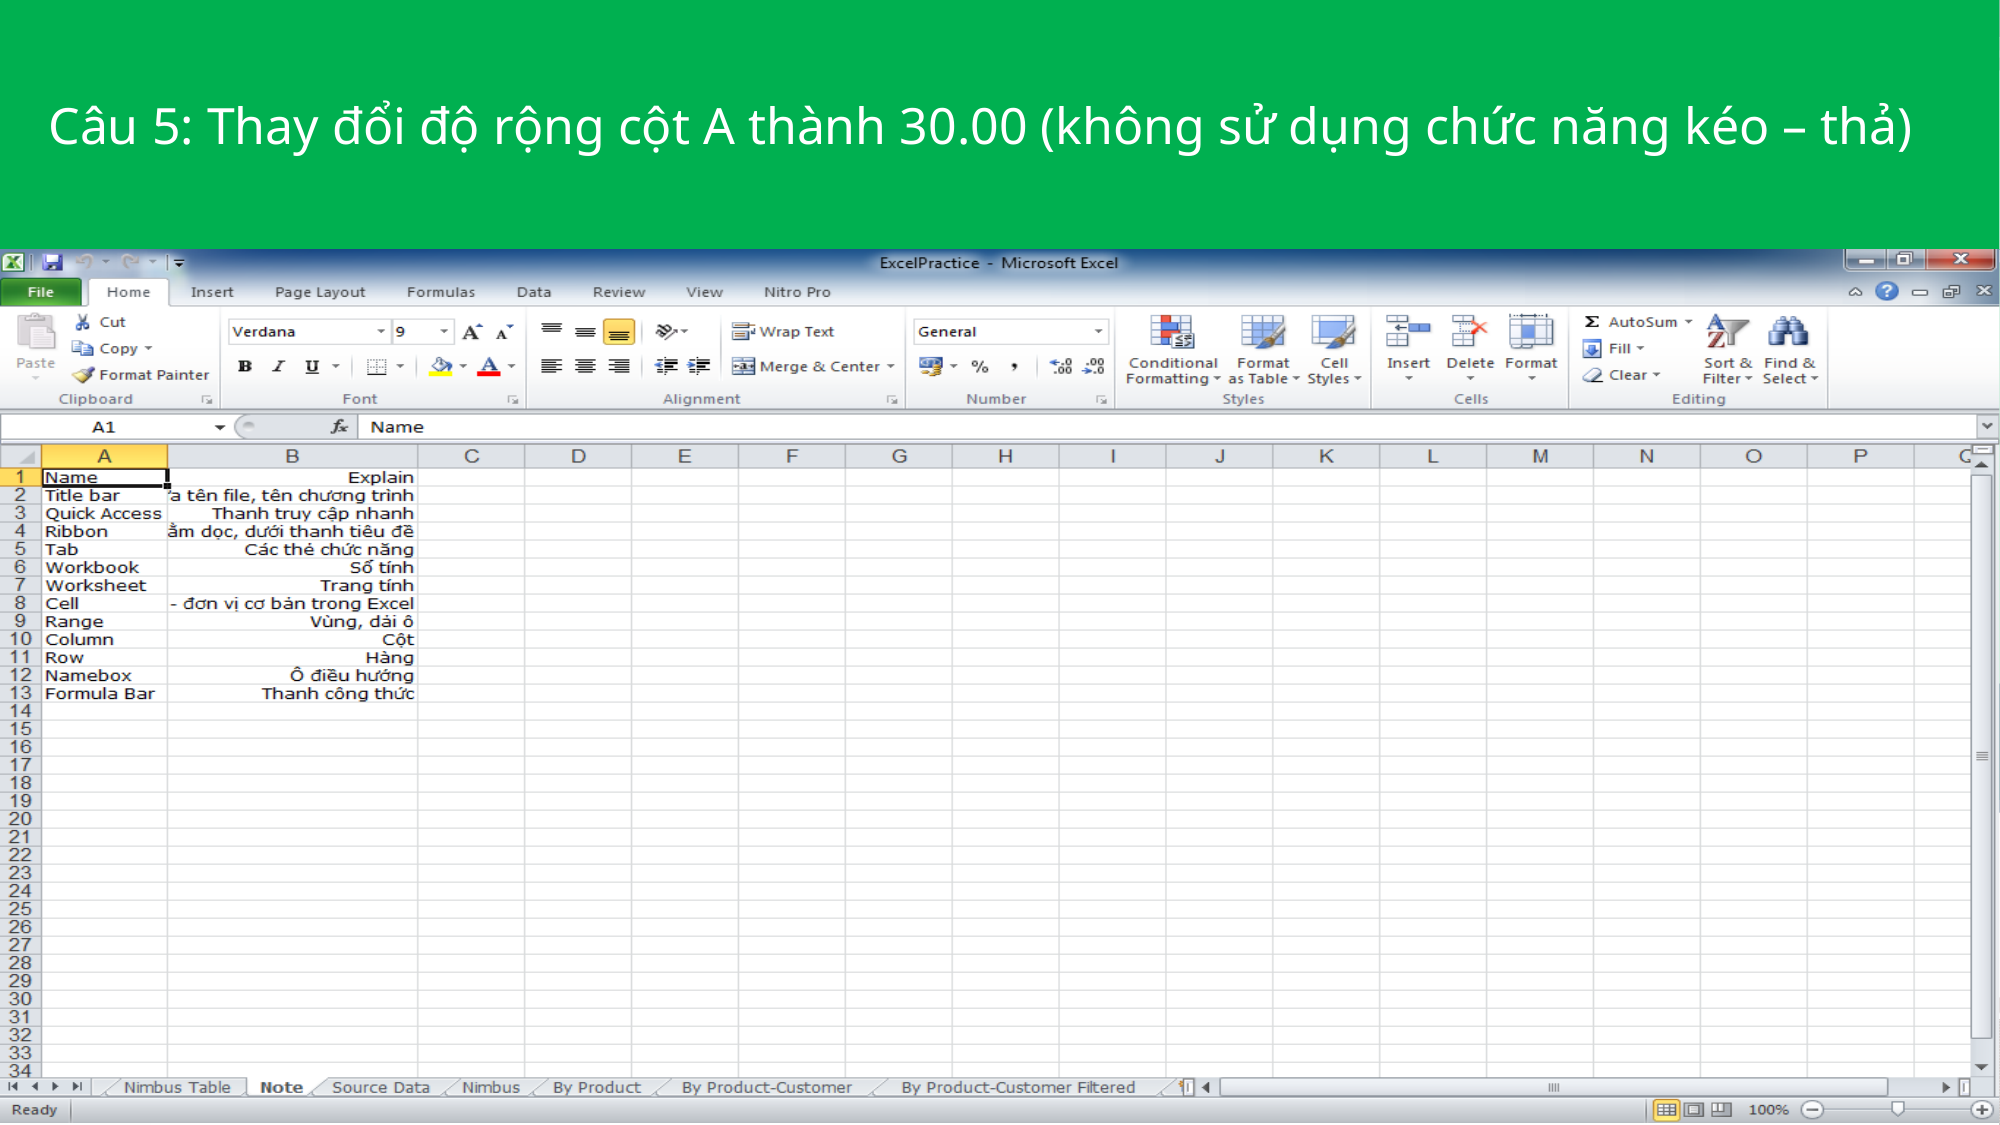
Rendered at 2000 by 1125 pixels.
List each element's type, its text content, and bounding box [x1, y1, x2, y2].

picture [0, 249, 2000, 1125]
text_box Câu 5: Thay đổi độ rộng cột A thành 30.00 (không sử dụng chức năng kéo – thả) [0, 87, 1963, 163]
text_box [0, 0, 2000, 249]
